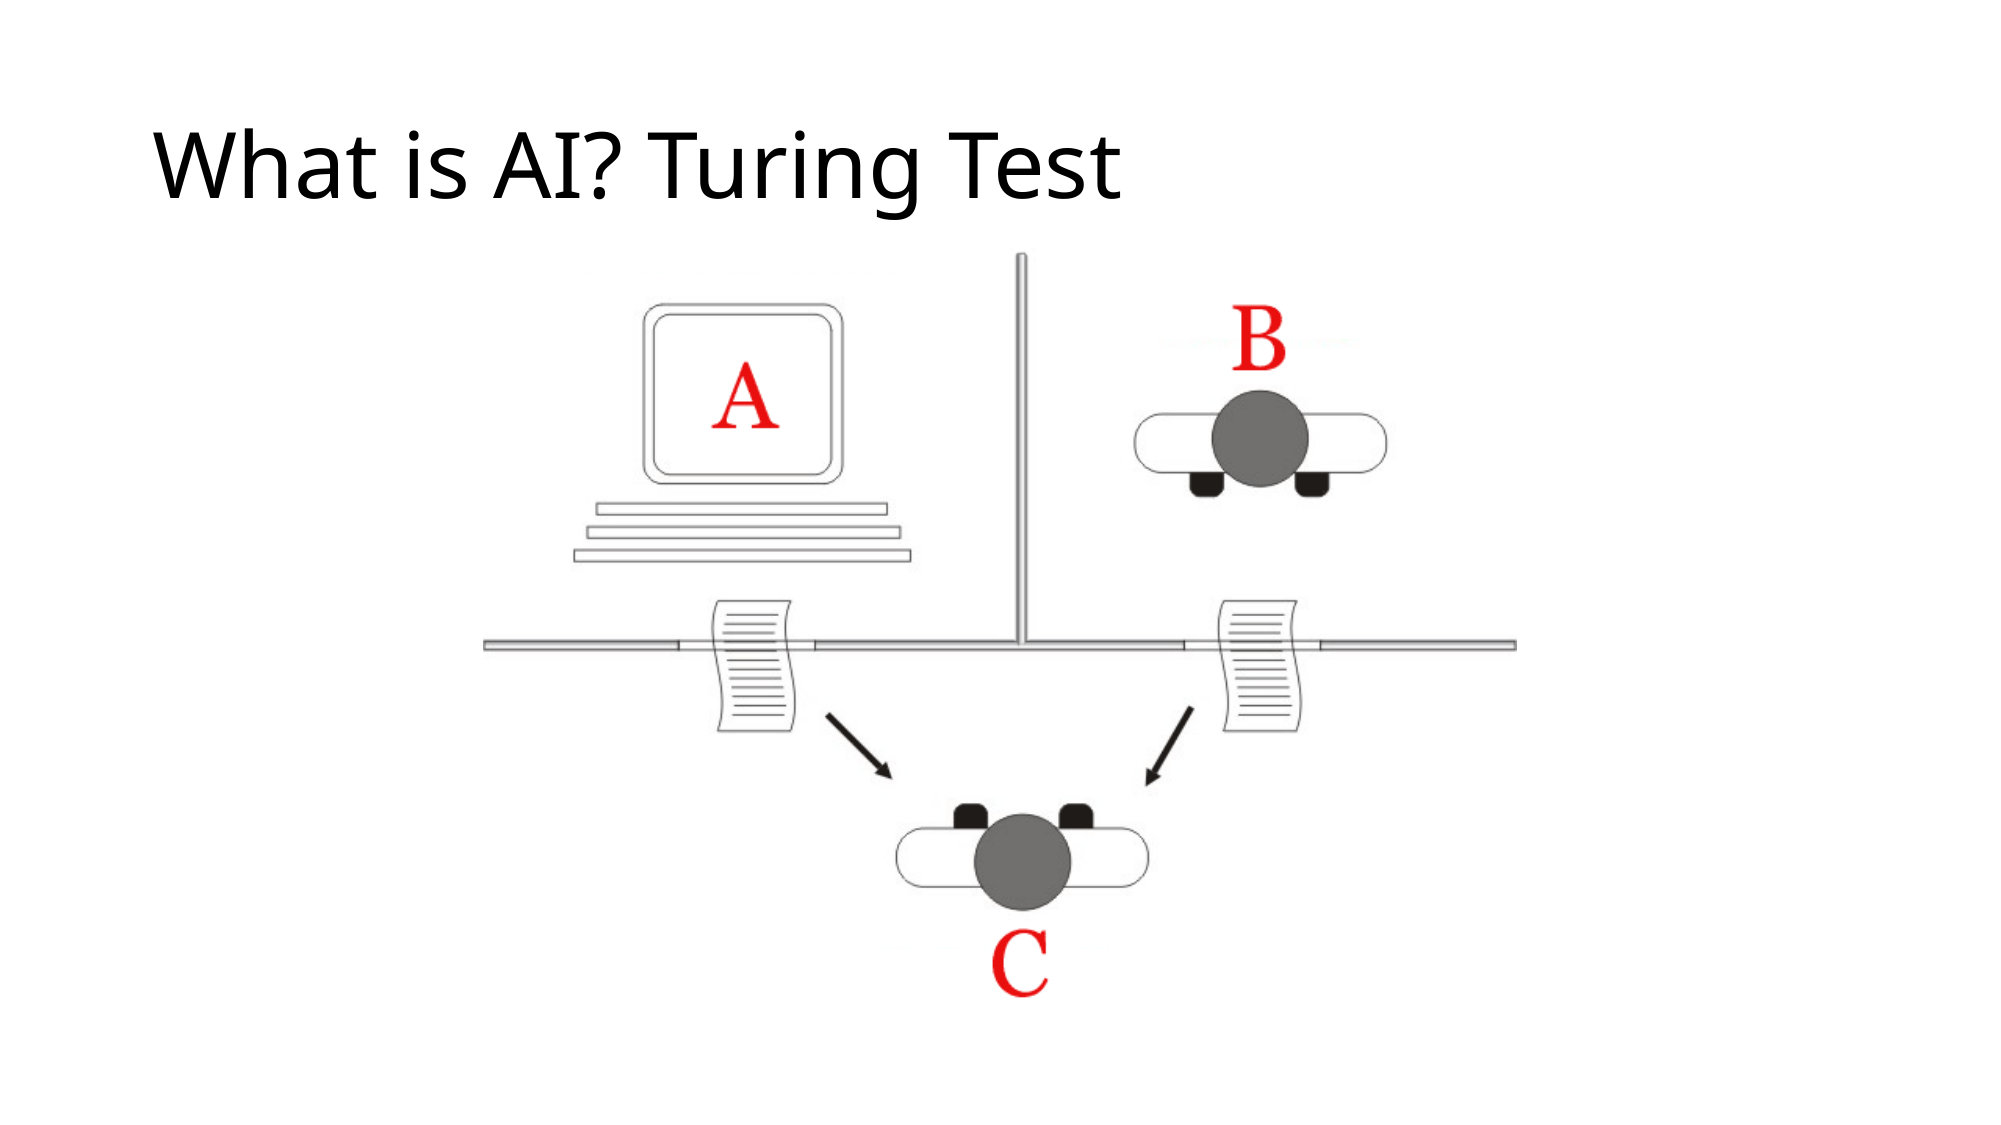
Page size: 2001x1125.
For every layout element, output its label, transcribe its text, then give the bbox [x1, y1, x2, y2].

title What is AI? Turing Test [137, 59, 1863, 278]
picture [483, 222, 1517, 1011]
